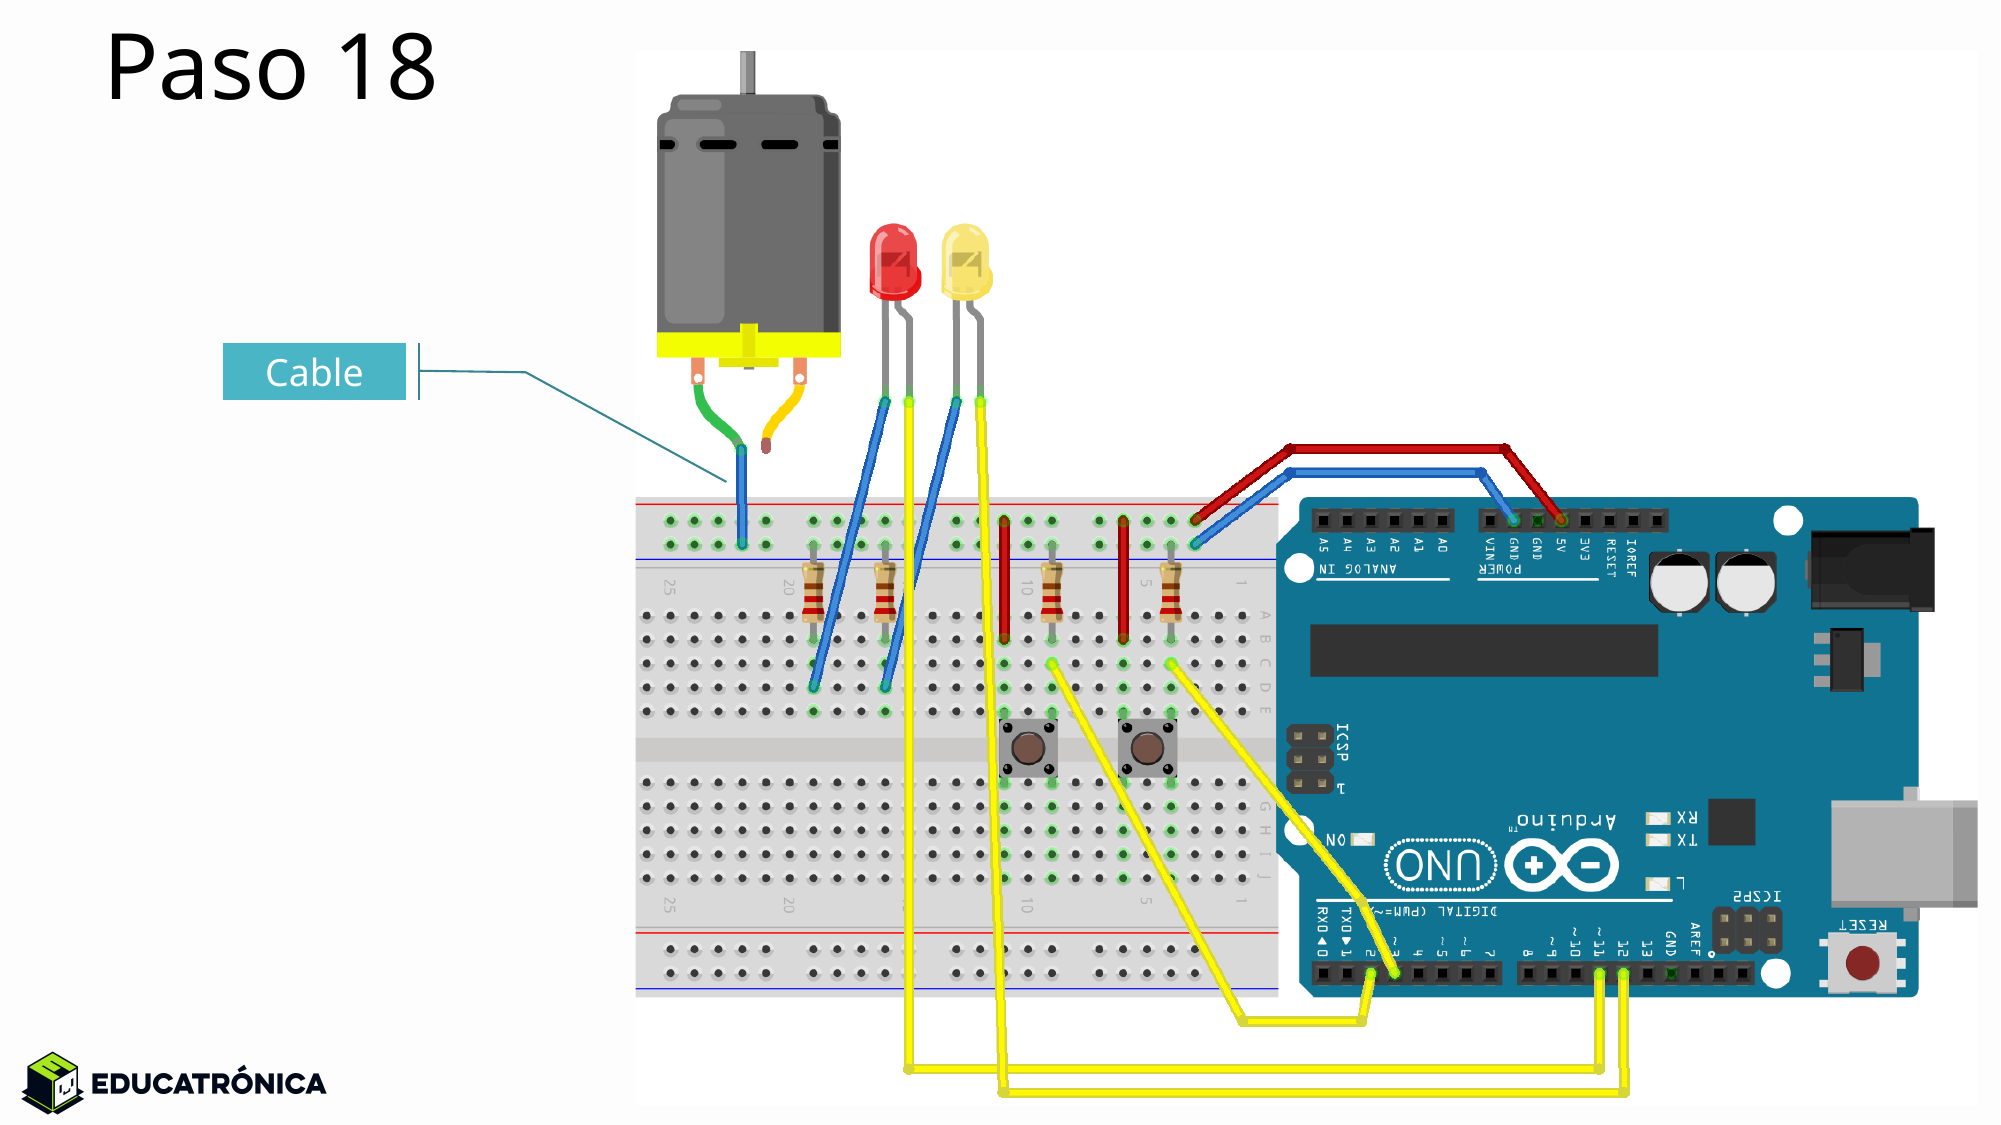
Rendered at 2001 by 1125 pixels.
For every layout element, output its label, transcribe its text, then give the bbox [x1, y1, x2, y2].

text_box Cable [223, 343, 406, 400]
text_box Cable [418, 343, 635, 434]
title Paso 18 [88, 7, 1912, 133]
picture [19, 1048, 330, 1118]
picture [635, 51, 1978, 1105]
